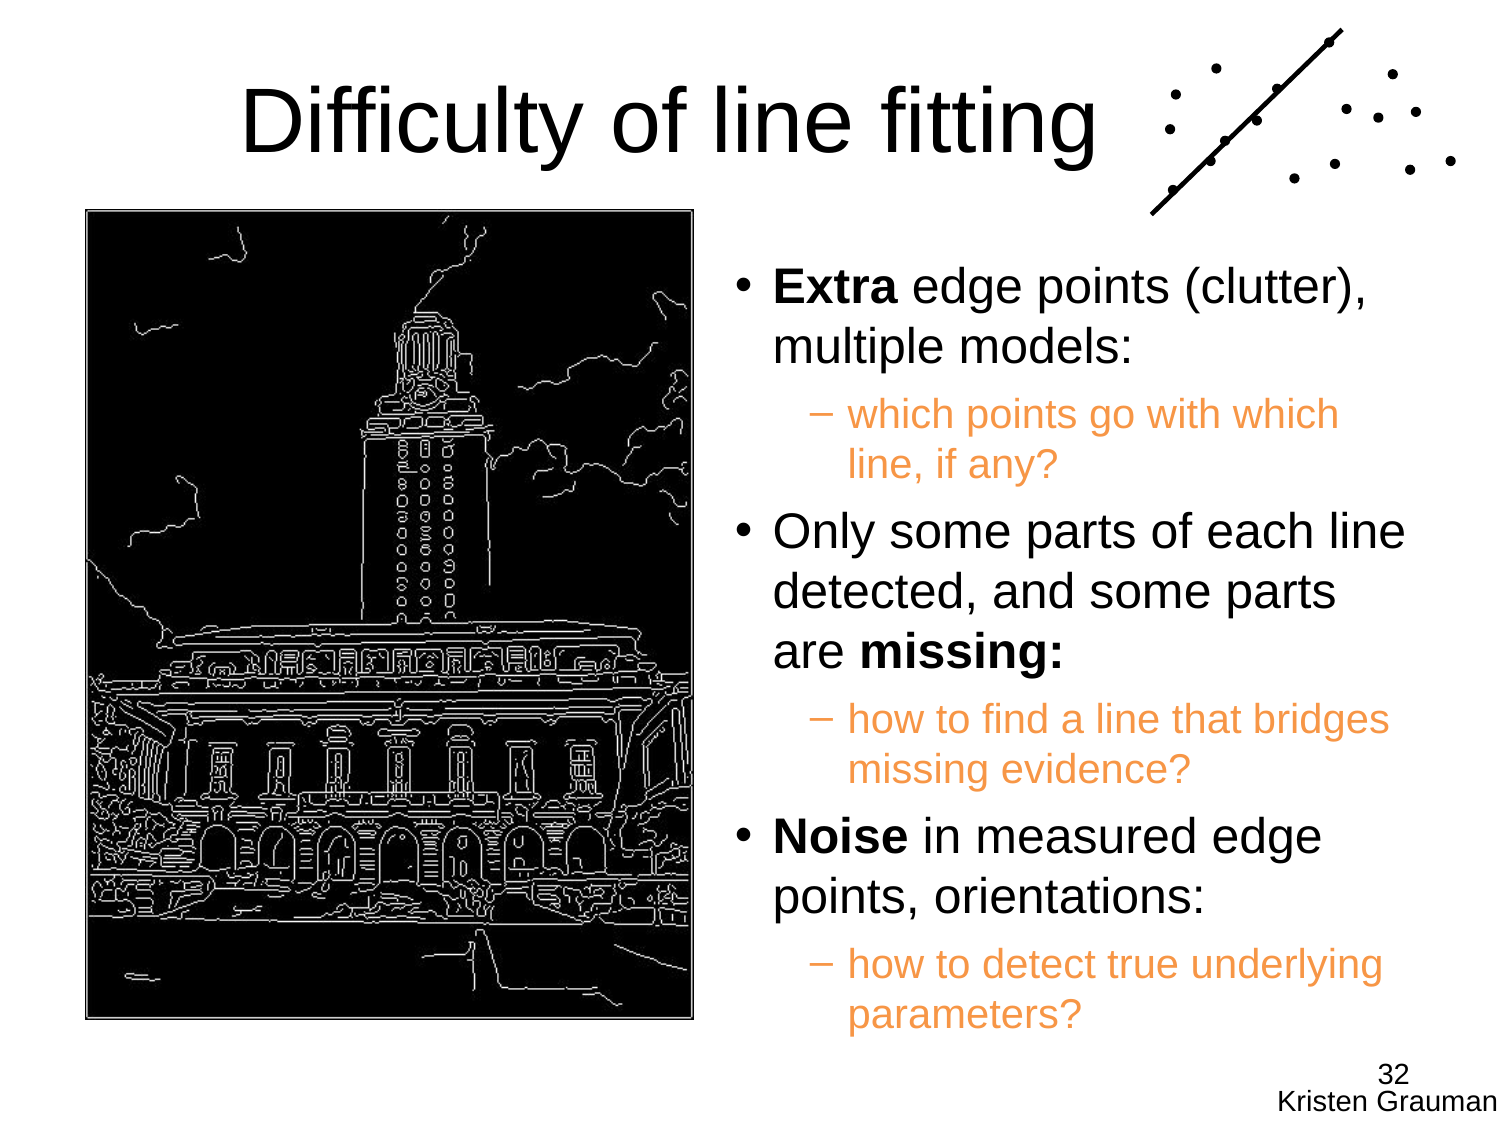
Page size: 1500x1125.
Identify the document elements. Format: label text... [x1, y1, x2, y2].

text_box Extra edge points (clutter), multiple models: which points go with which line, if any? Only some parts of each line detected, and some parts are missing: how to find a line that bridges missing evidence? Noise in measured edge points, orientations: how to detect true underlying parameters? [720, 246, 1427, 1117]
text_box Kristen Grauman [1262, 1074, 1500, 1125]
text_box Difficulty of line fitting [0, 53, 1346, 241]
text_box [1150, 29, 1456, 215]
slide_number 32 [1074, 1042, 1425, 1103]
picture [84, 208, 694, 1020]
